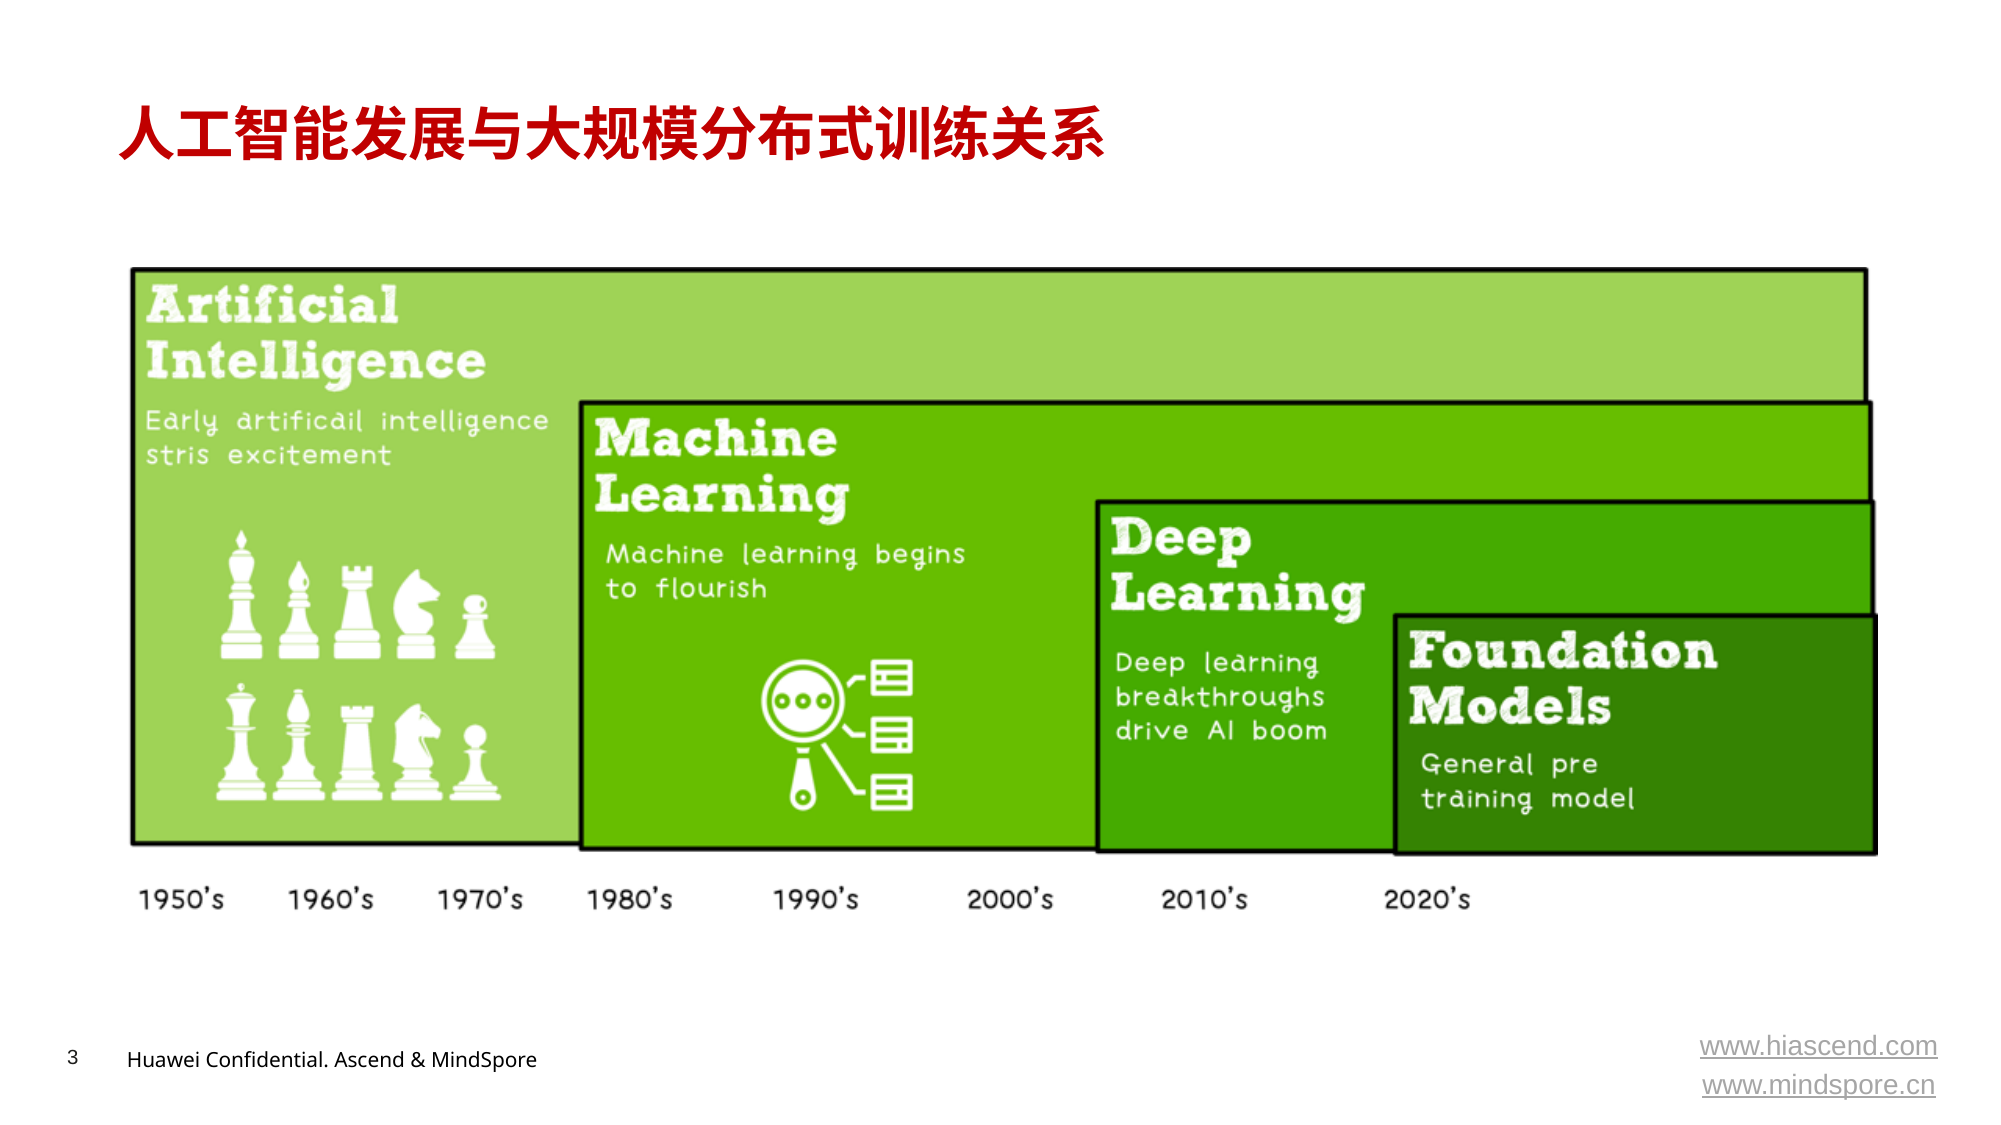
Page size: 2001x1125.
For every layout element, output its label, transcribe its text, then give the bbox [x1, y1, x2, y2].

picture [122, 266, 1878, 930]
title 人工智能发展与大规模分布式训练关系 [102, 90, 1901, 187]
